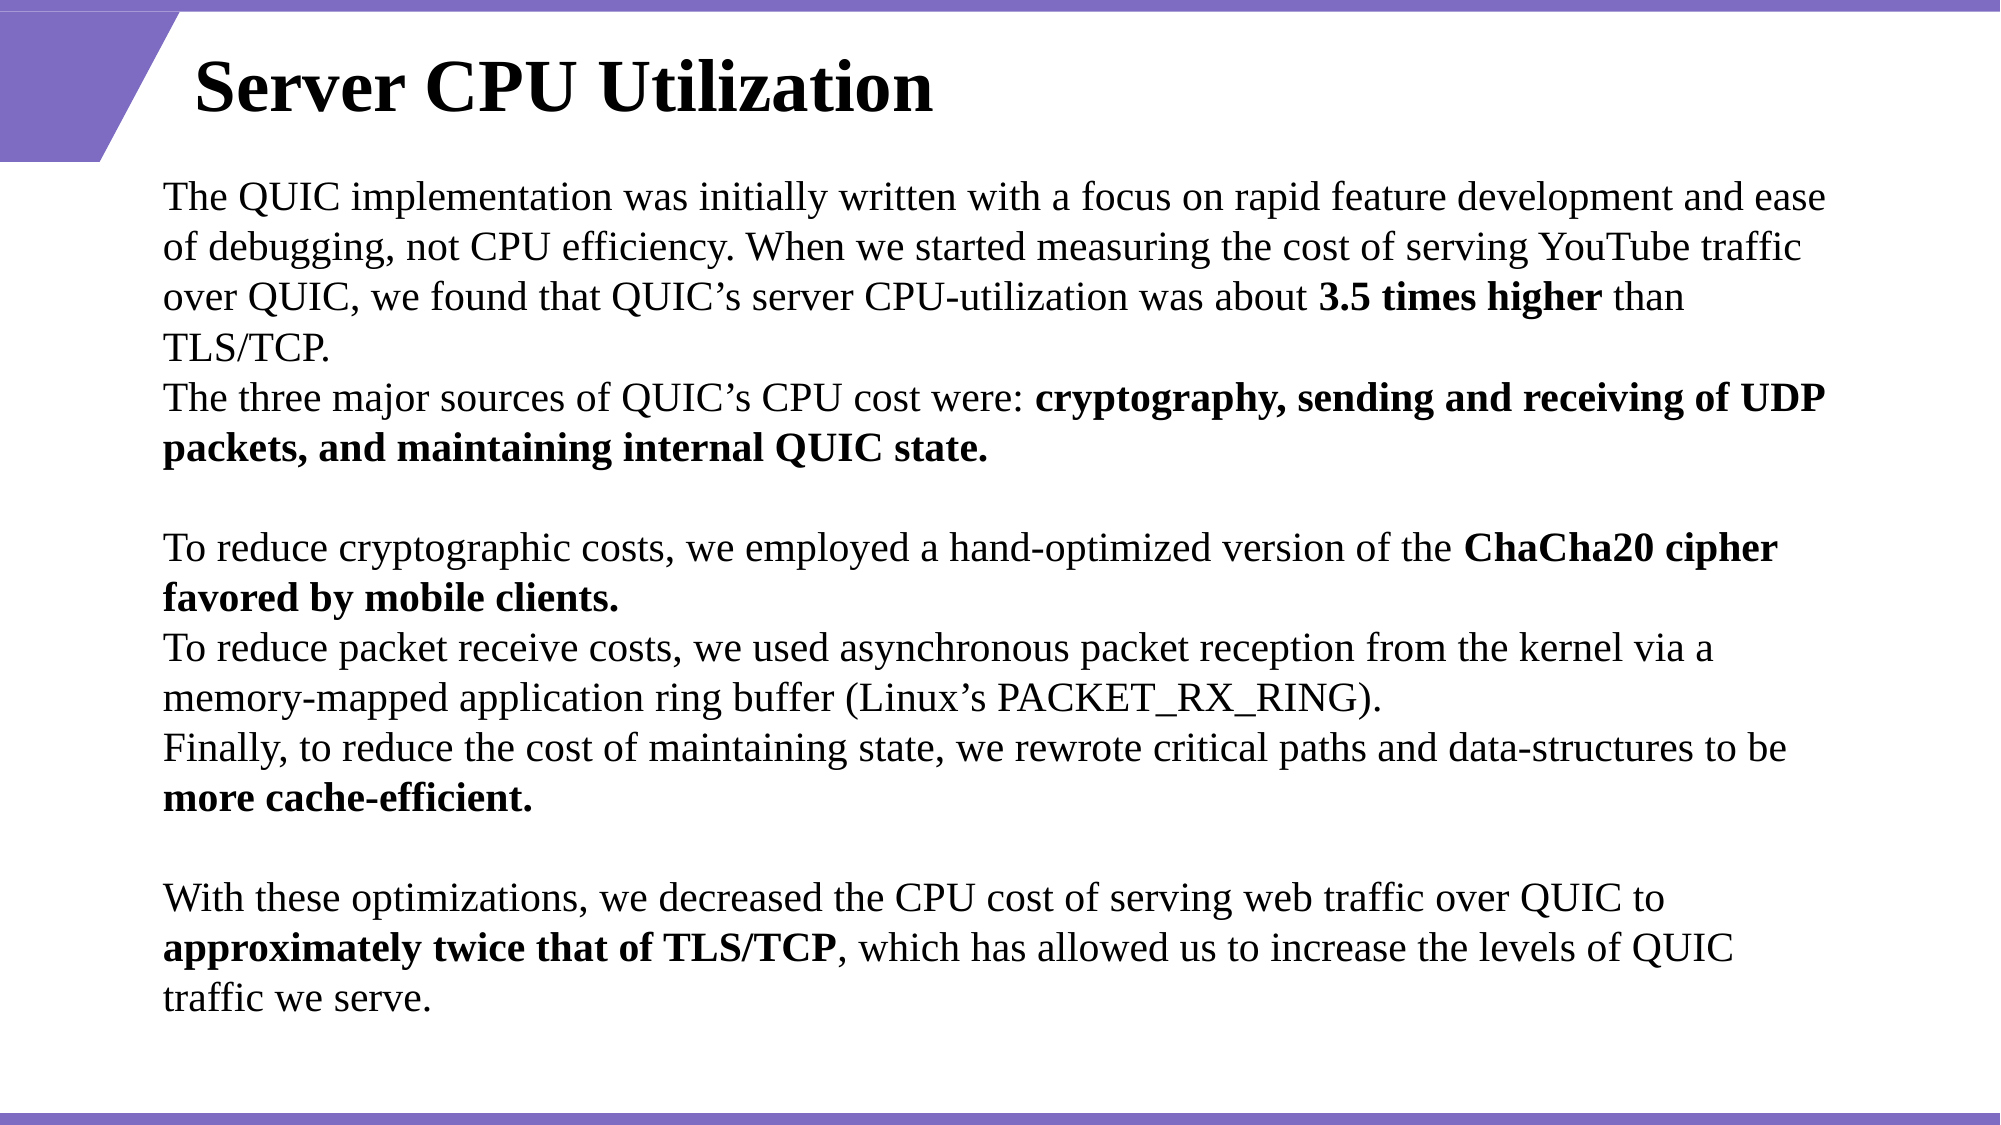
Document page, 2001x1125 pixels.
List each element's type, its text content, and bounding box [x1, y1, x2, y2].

text_box The QUIC implementation was initially written with a focus on rapid feature development and ease of debugging, not CPU efficiency. When we started measuring the cost of serving YouTube traffic over QUIC, we found that QUIC’s server CPU-utilization was about 3.5 times higher than TLS/TCP. The three major sources of QUIC’s CPU cost were: cryptography, sending and receiving of UDP packets, and maintaining internal QUIC state. To reduce cryptographic costs, we employed a hand-optimized version of the ChaCha20 cipher favored by mobile clients. To reduce packet receive costs, we used asynchronous packet reception from the kernel via a memory-mapped application ring buffer (Linux’s PACKET_RX_RING). Finally, to reduce the cost of maintaining state, we rewrote critical paths and data-structures to be more cache-efficient. With these optimizations, we decreased the CPU cost of serving web traffic over QUIC to approximately twice that of TLS/TCP, which has allowed us to increase the levels of QUIC traffic we serve. [148, 161, 1852, 1027]
title Server CPU Utilization [179, 11, 1863, 162]
